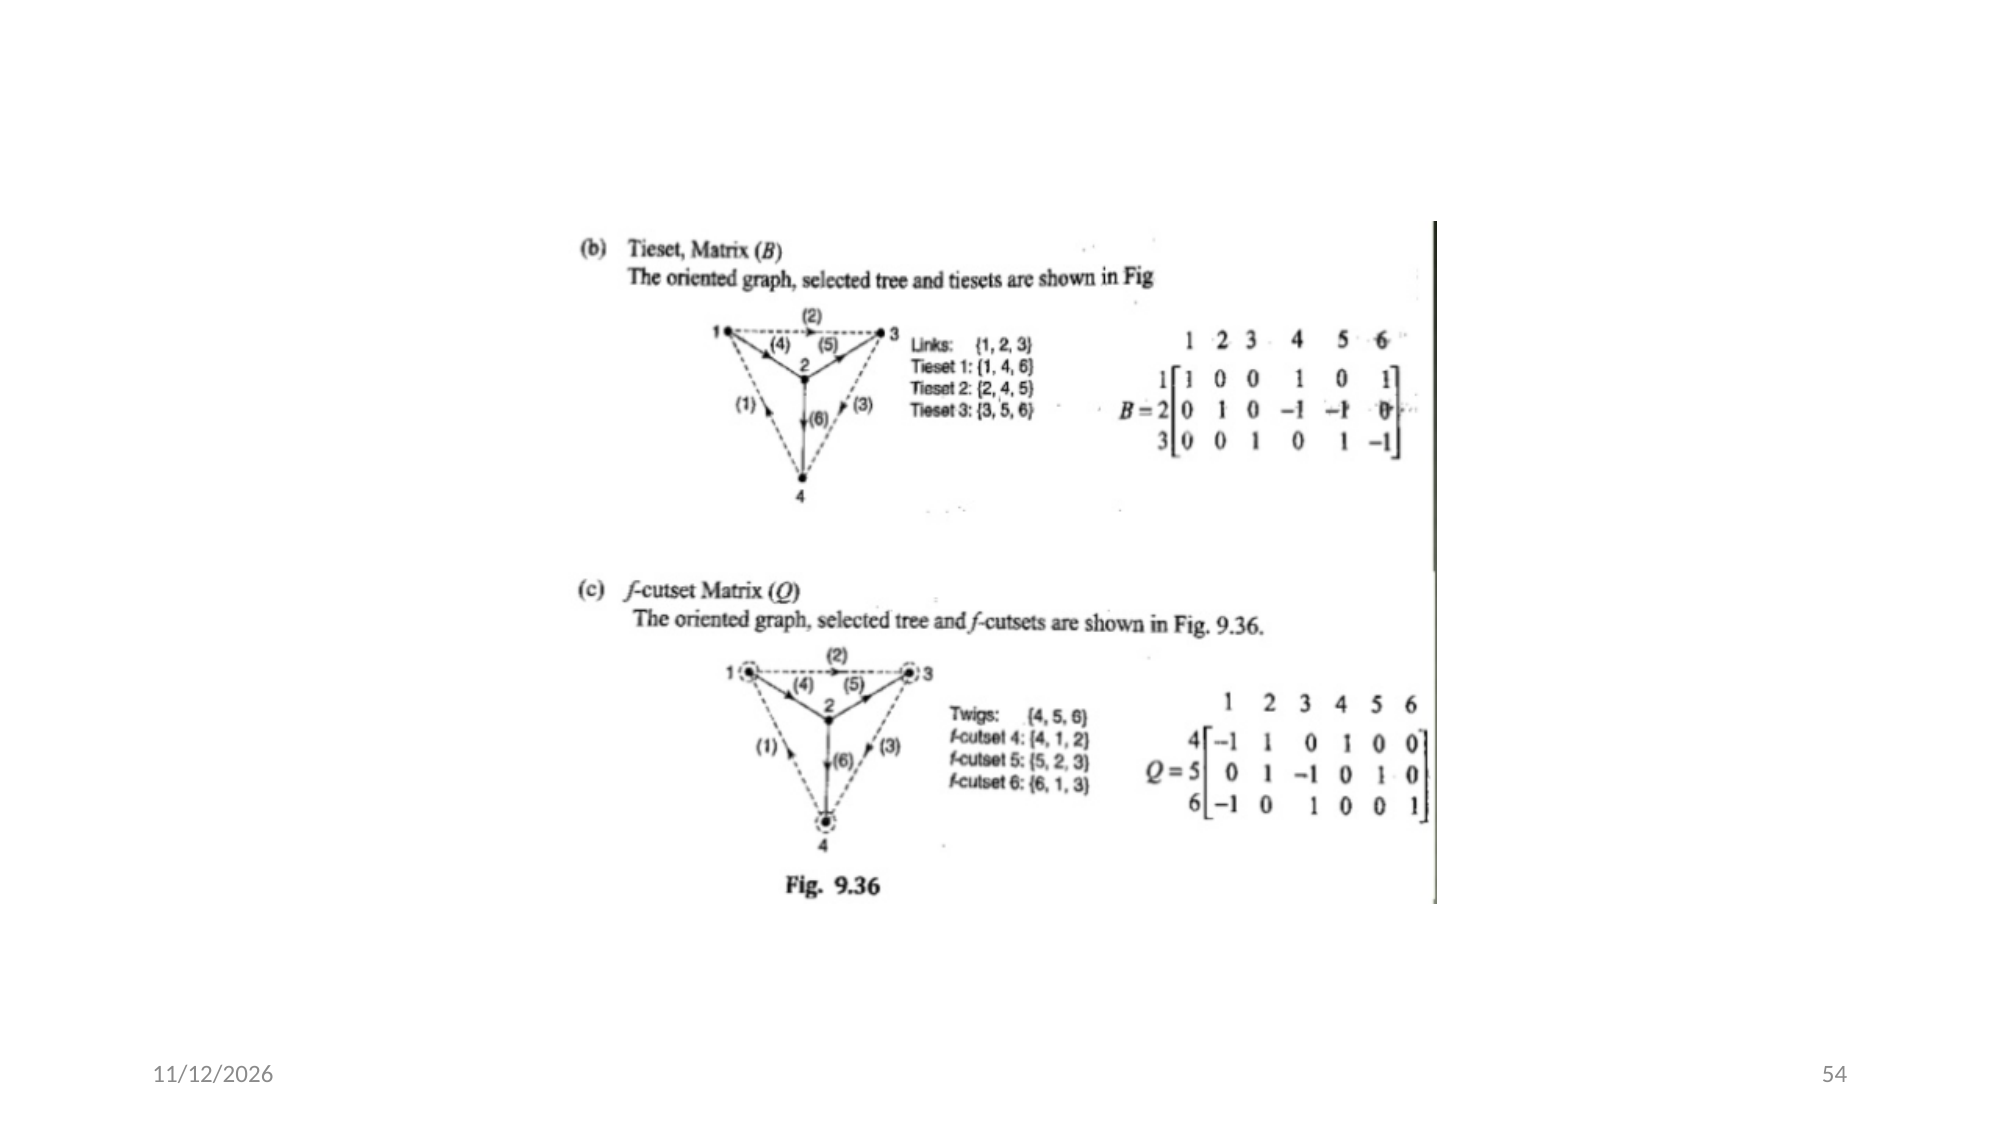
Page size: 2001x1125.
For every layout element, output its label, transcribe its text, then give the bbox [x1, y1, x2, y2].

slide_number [137, 1042, 588, 1103]
picture [563, 221, 1437, 904]
slide_number 54 [1412, 1042, 1863, 1103]
